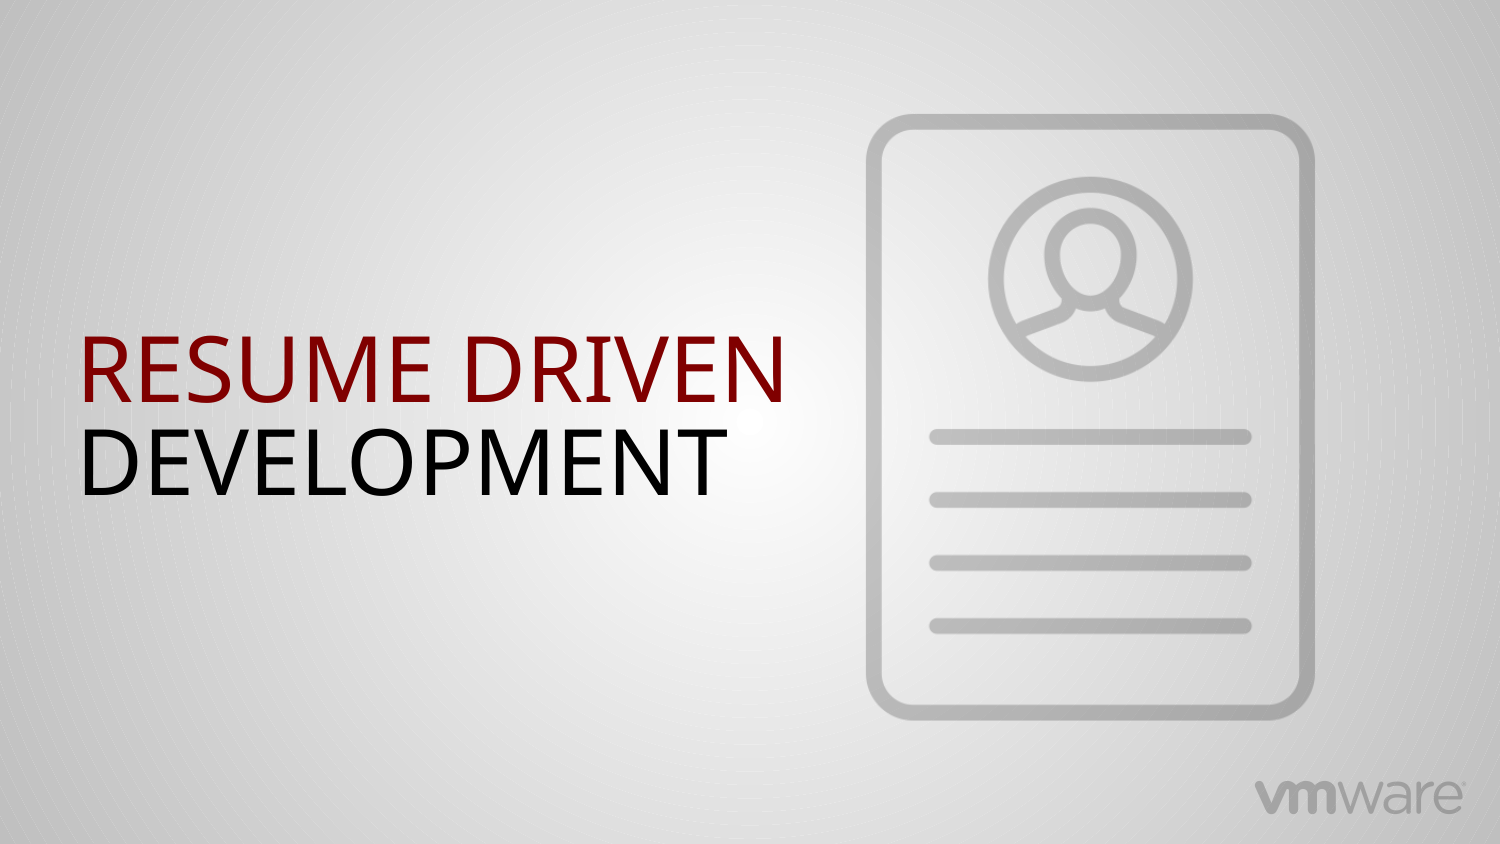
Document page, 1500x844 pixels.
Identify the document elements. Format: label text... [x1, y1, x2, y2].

picture [718, 98, 1463, 746]
text_box RESUME DRIVEN DEVELOPMENT [61, 319, 713, 521]
